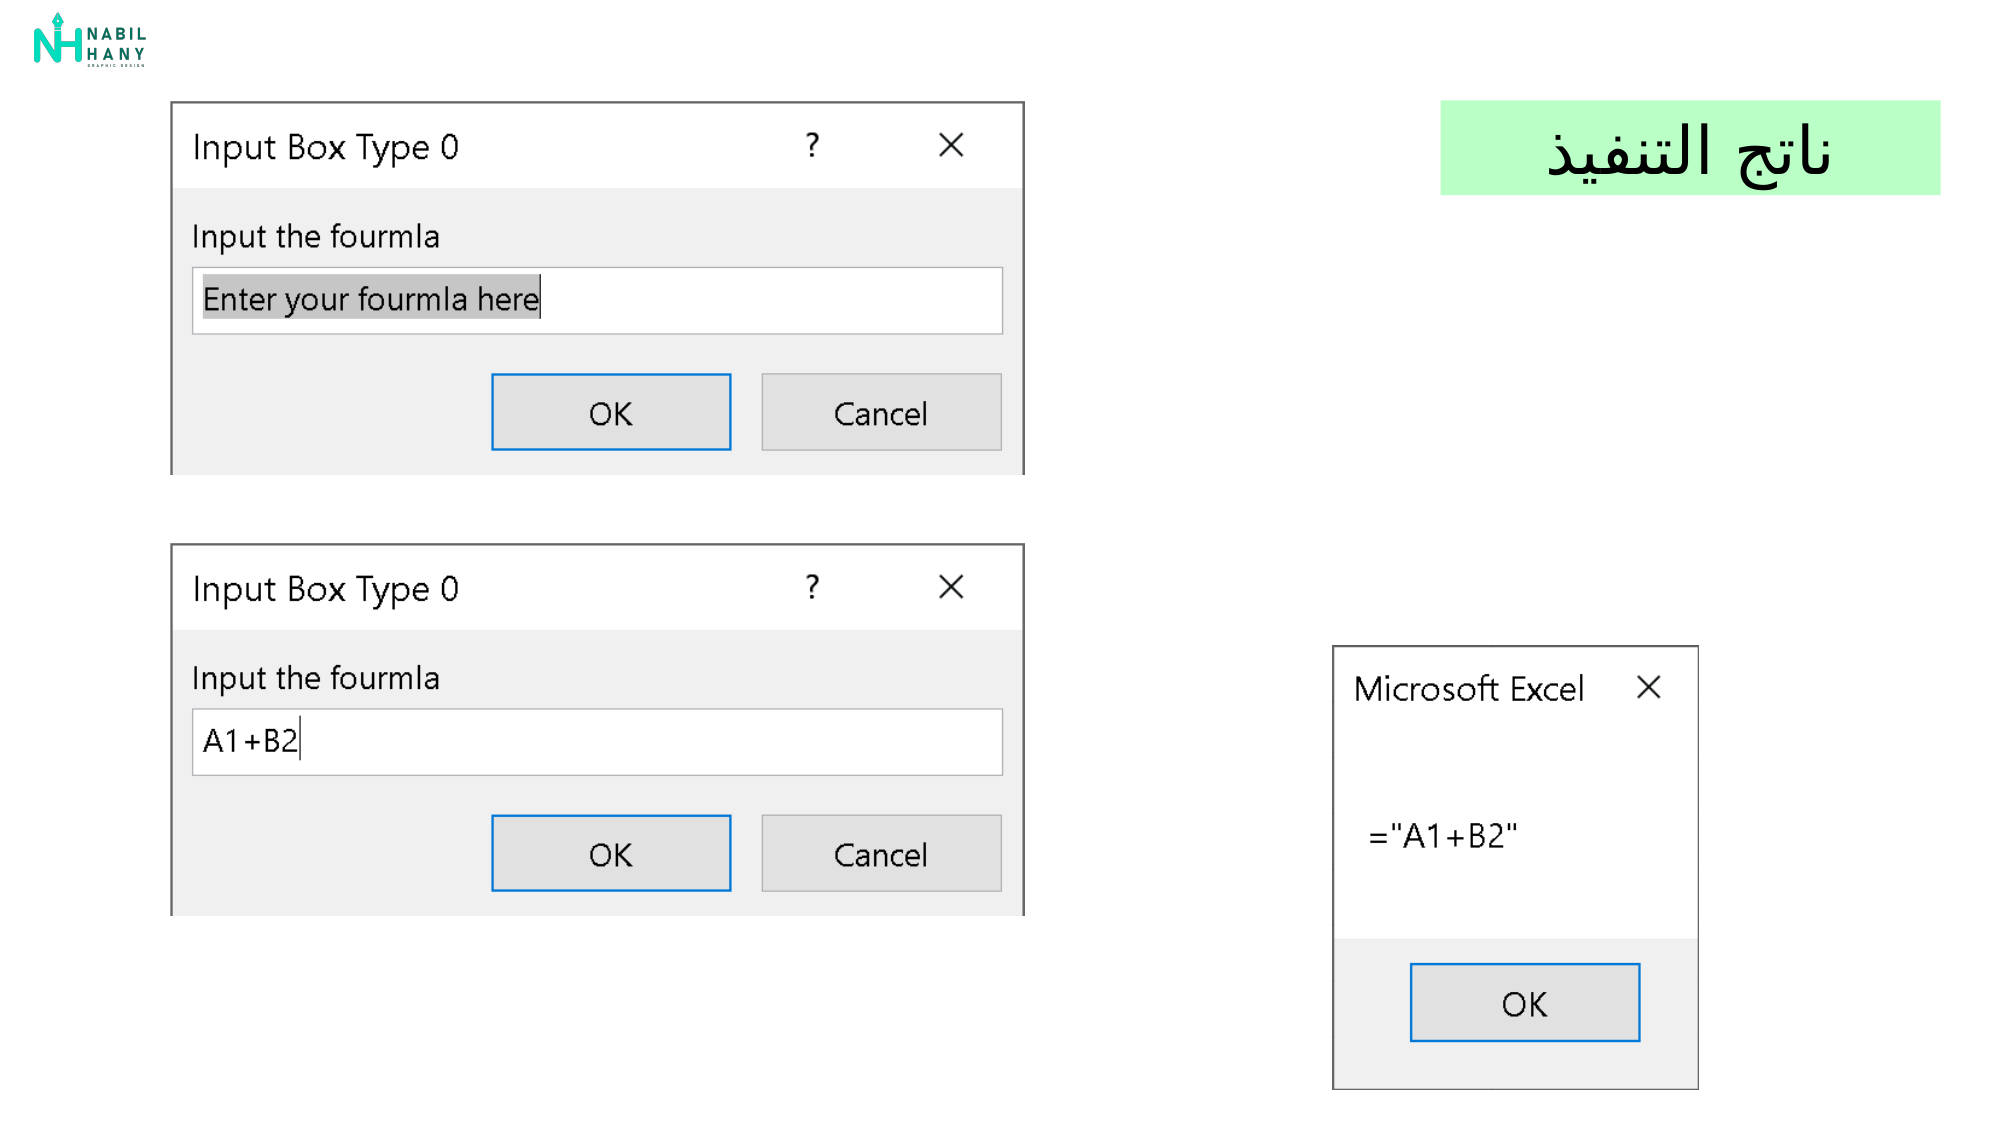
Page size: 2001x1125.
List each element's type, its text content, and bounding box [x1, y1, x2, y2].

text_box ناتج التنفيذ [1440, 100, 1941, 196]
picture [168, 100, 1025, 475]
picture [1332, 645, 1699, 1090]
picture [34, 5, 149, 68]
picture [168, 542, 1025, 917]
